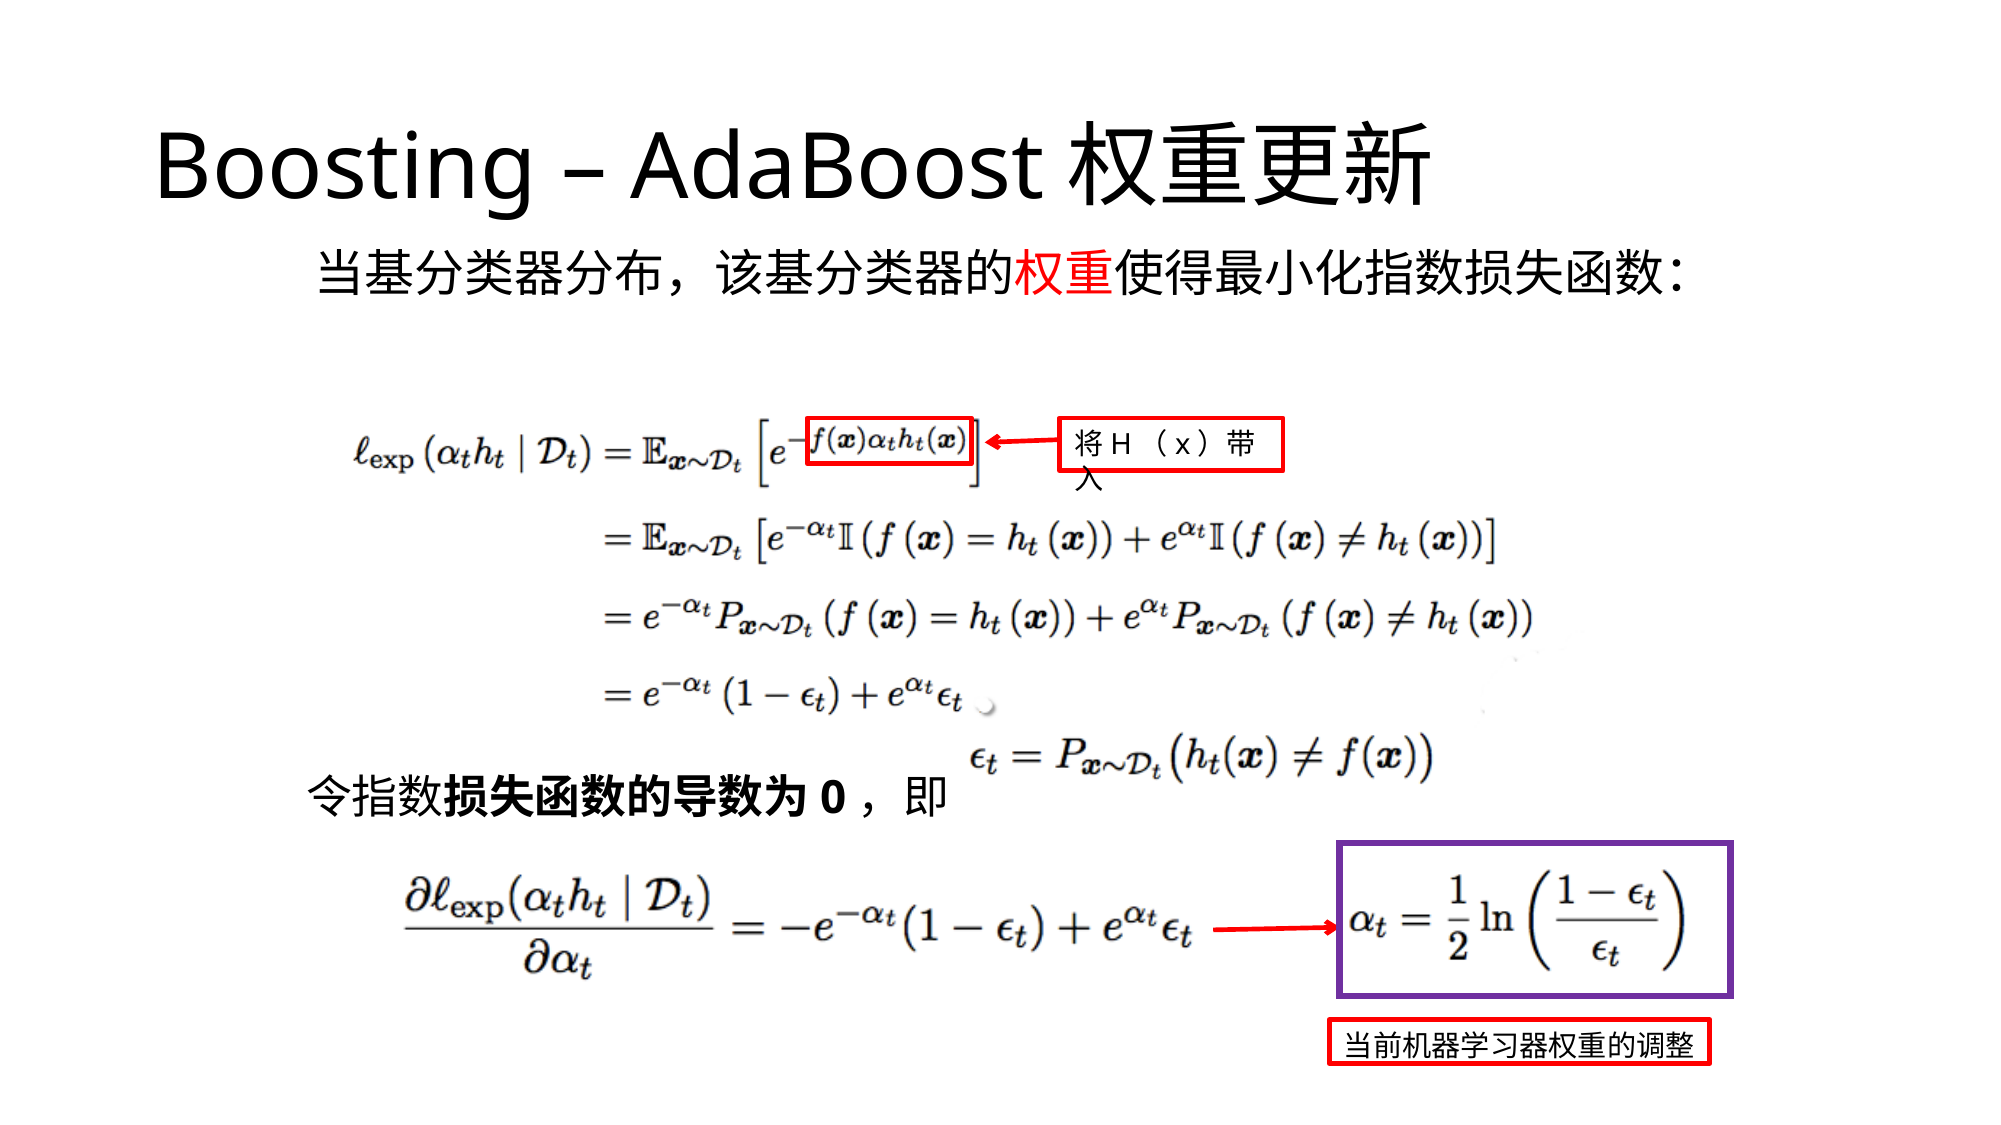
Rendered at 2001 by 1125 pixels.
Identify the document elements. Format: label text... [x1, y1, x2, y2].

title Boosting – AdaBoost权重更新 [137, 59, 1863, 278]
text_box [984, 439, 1060, 443]
text_box [1339, 842, 1731, 997]
text_box 令指数损失函数的导数为0，即 [291, 766, 1705, 920]
text_box 当前机器学习器权重的调整 [1329, 1019, 1710, 1064]
picture [397, 852, 1209, 992]
picture [1345, 865, 1694, 989]
picture [351, 407, 1585, 797]
